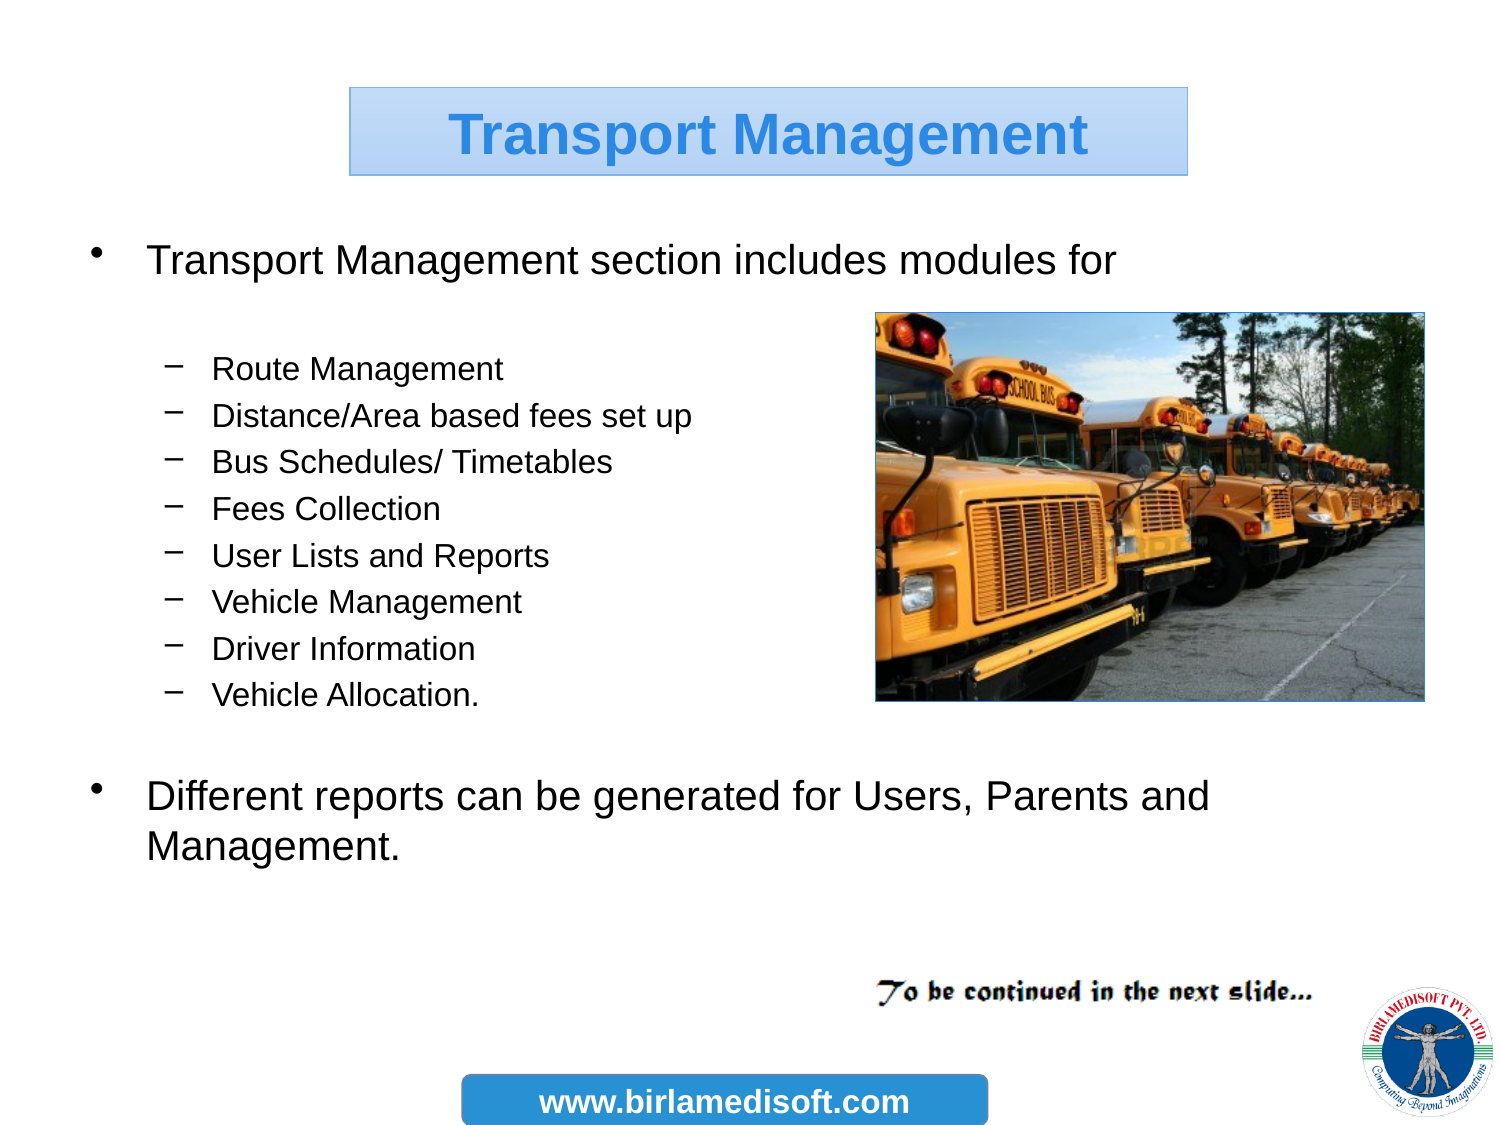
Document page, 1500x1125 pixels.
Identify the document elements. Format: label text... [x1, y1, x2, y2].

text_box www.birlamedisoft.com [461, 1073, 989, 1125]
picture [874, 974, 1316, 1008]
list Transport Management section includes modules for Route Management Distance/Area based fees set up Bus Schedules/ Timetables Fees Collection User Lists and Reports Vehicle Management Driver Information Vehicle Allocation. Different reports can be generated for Users, Parents and Management. [74, 224, 1426, 976]
picture [874, 312, 1425, 702]
title Transport Management [349, 87, 1188, 176]
picture [1362, 987, 1493, 1117]
